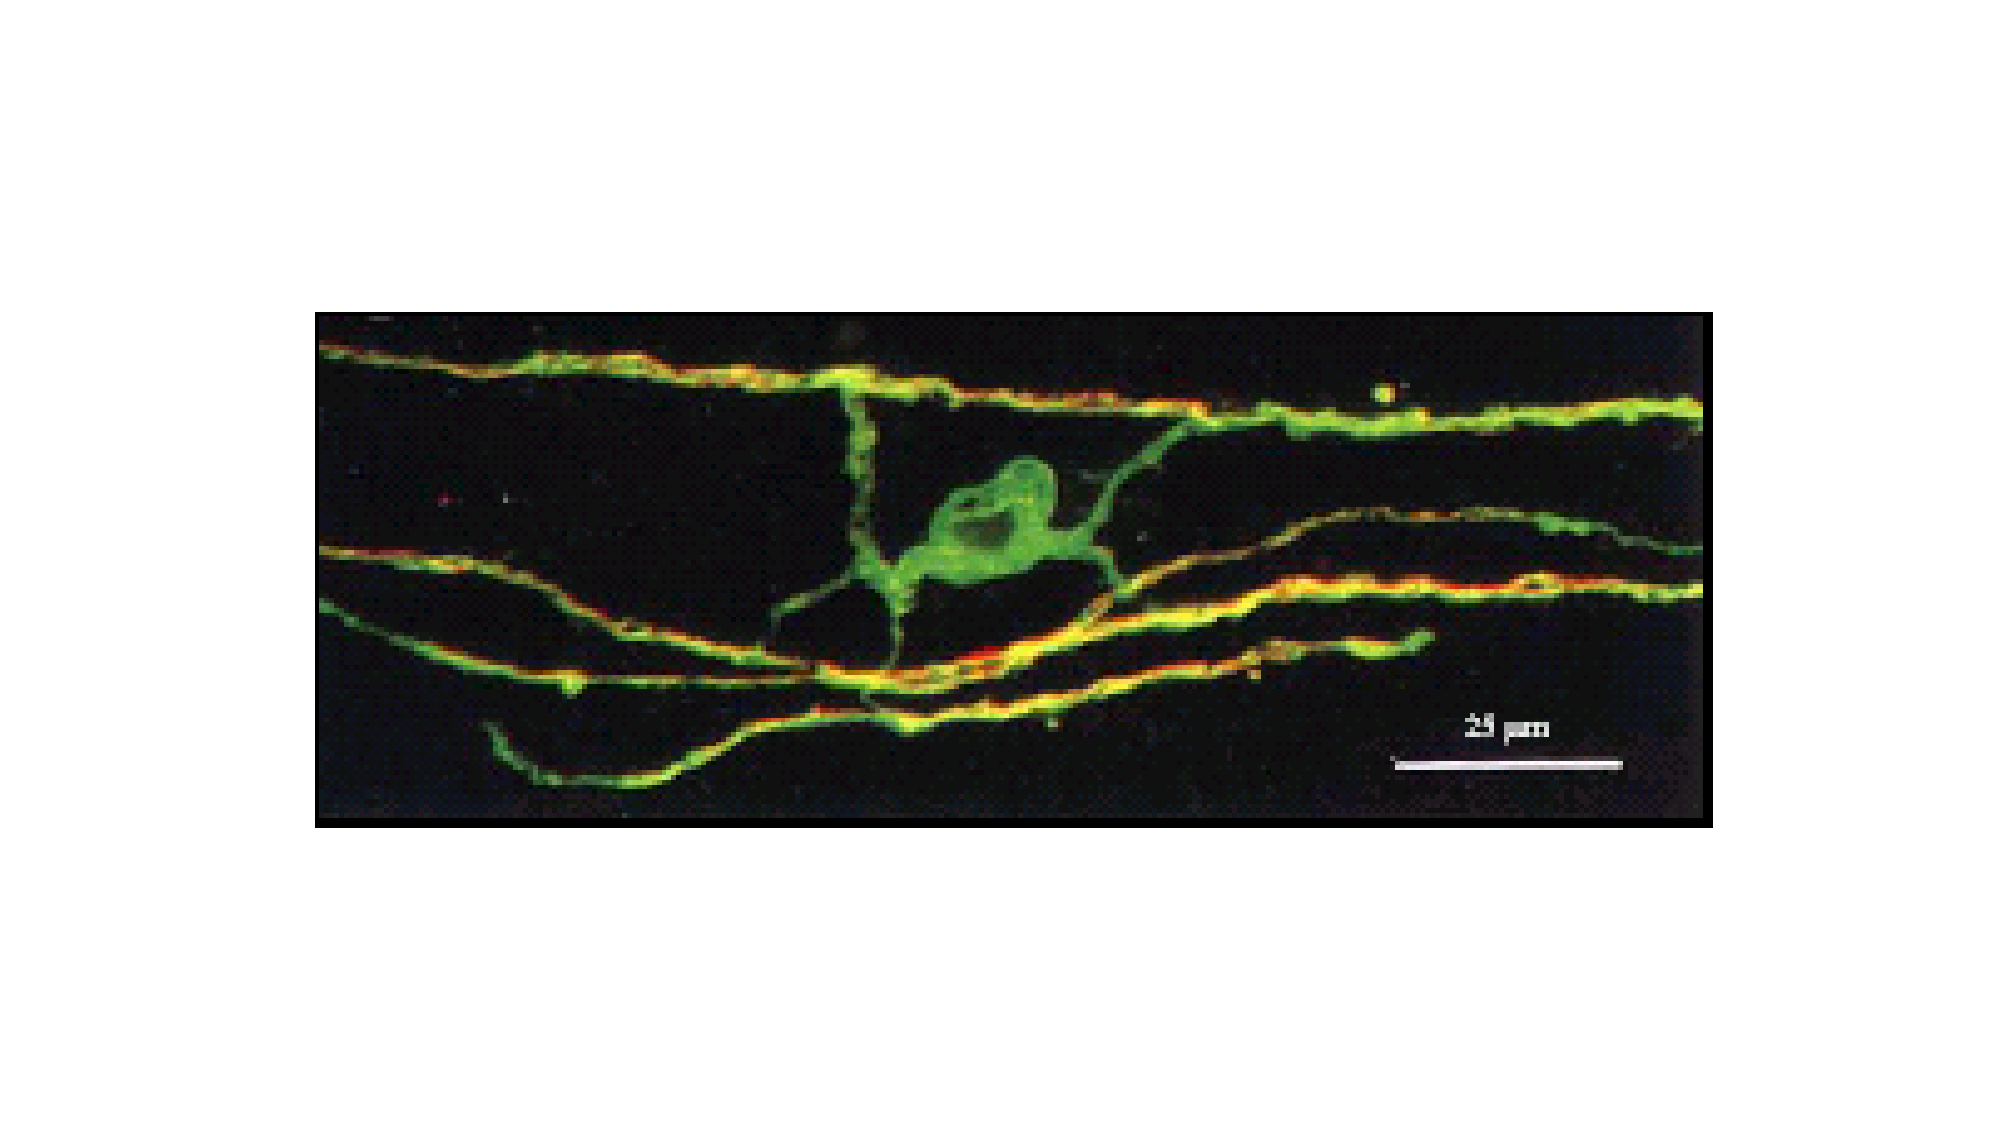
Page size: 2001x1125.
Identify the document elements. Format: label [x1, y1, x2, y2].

picture [315, 312, 1713, 828]
